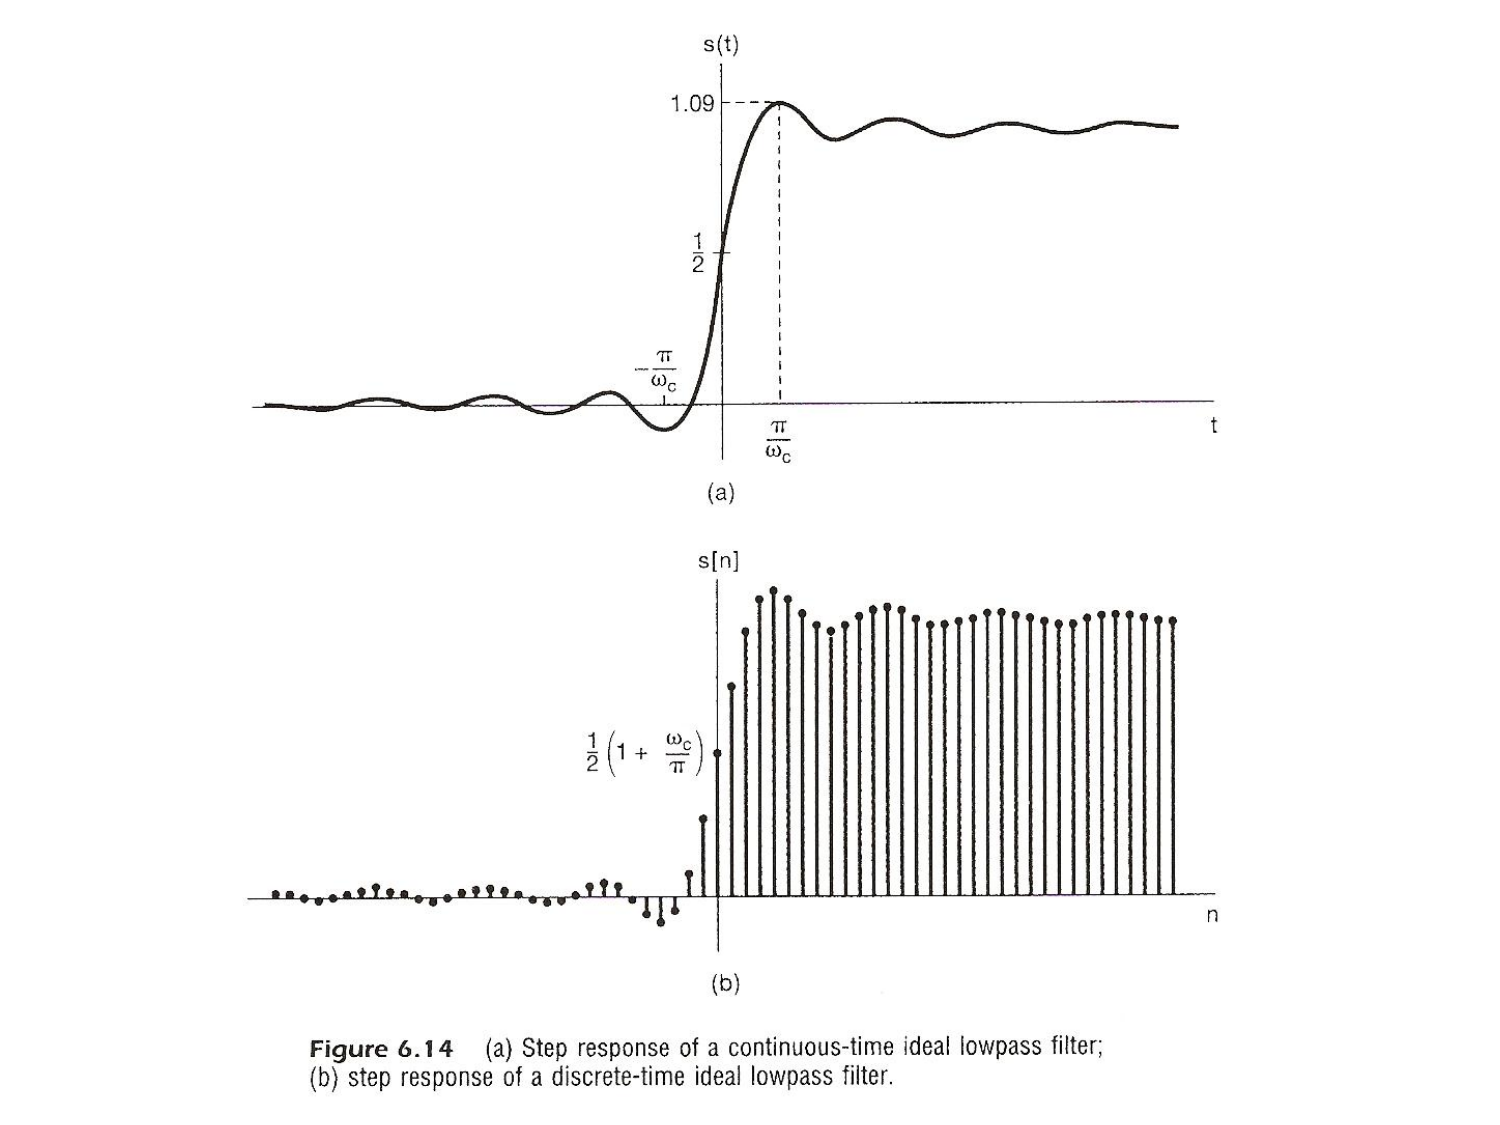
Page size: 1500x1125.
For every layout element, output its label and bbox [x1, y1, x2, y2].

picture [234, 18, 1235, 1114]
